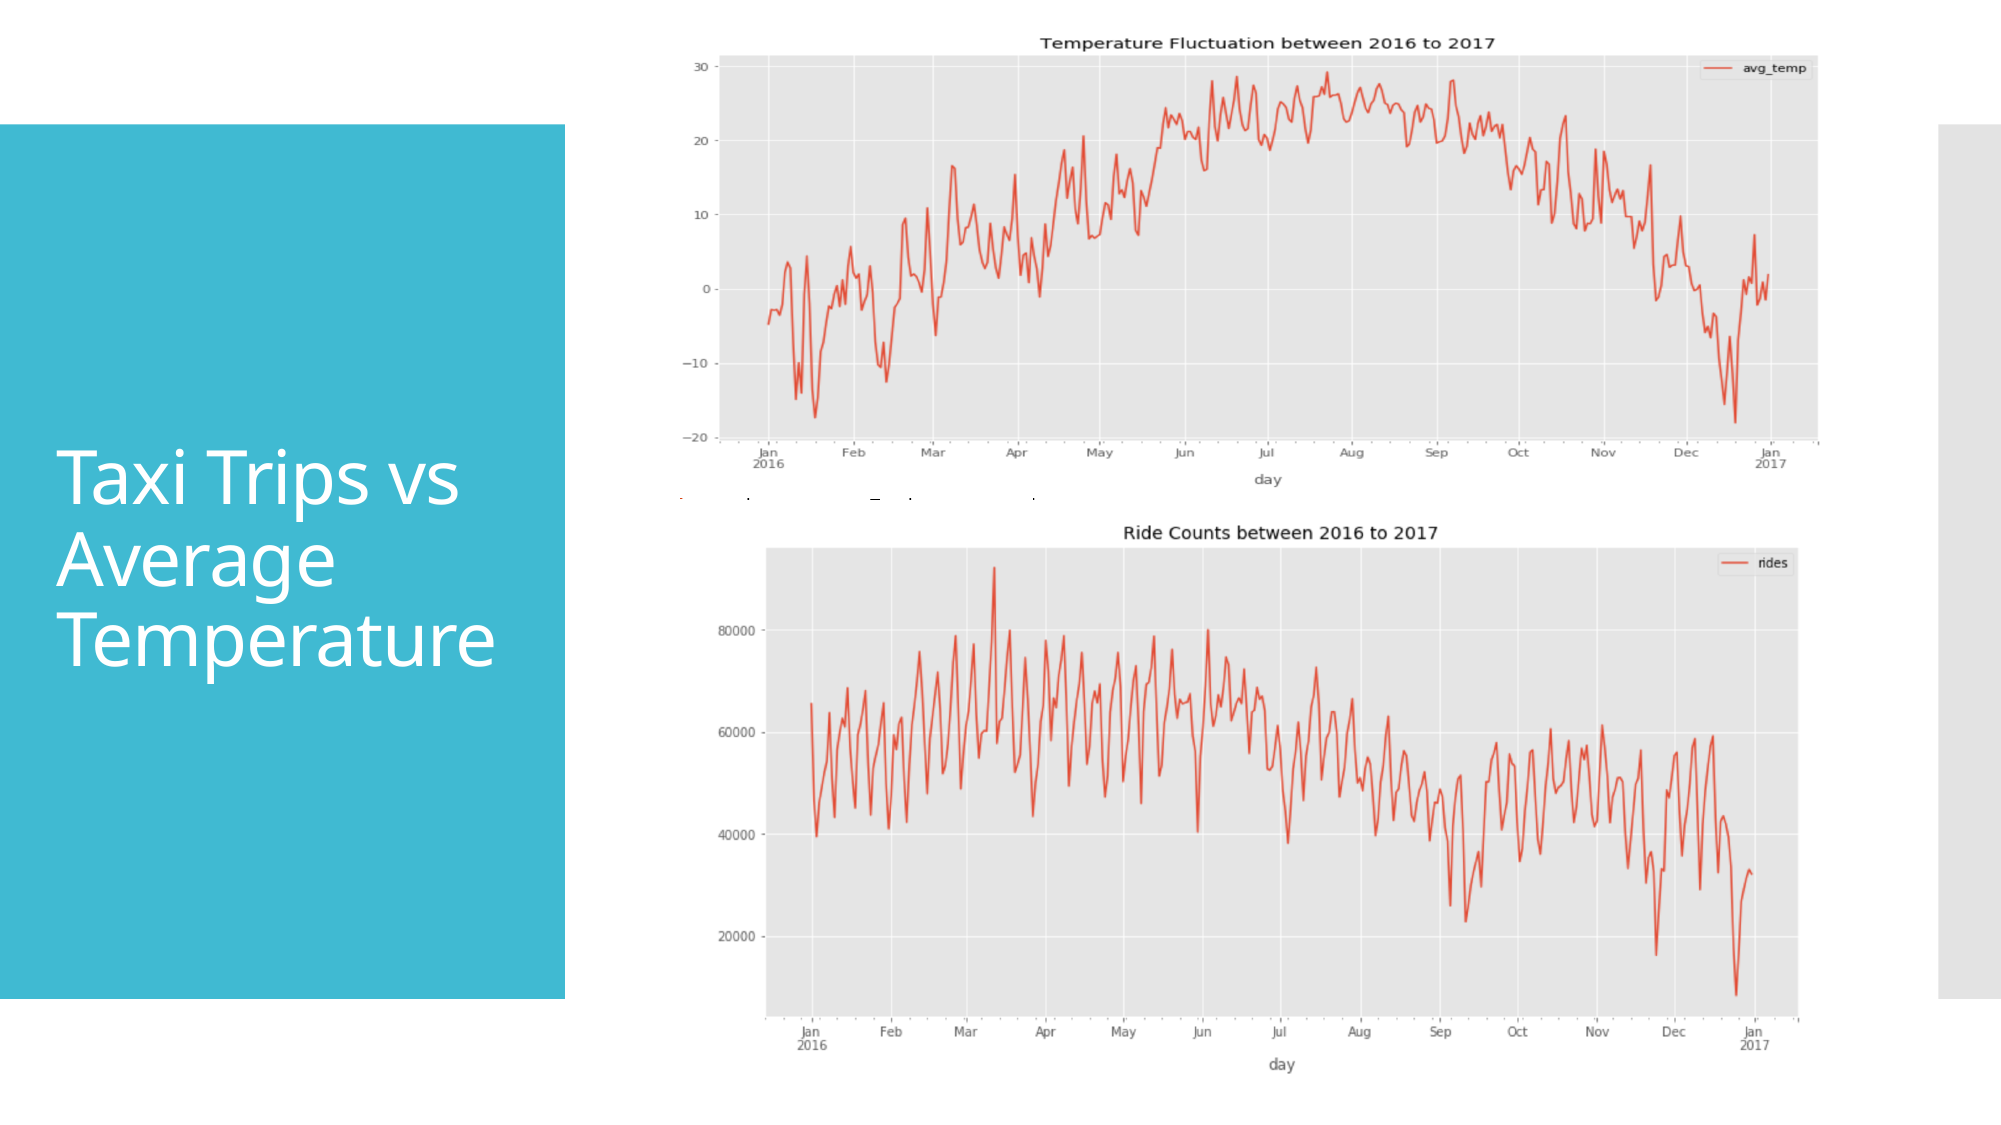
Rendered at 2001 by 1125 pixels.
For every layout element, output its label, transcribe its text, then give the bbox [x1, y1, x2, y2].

picture [628, 23, 1903, 500]
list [680, 498, 1881, 1088]
title Taxi Trips vs Average Temperature [41, 184, 525, 940]
